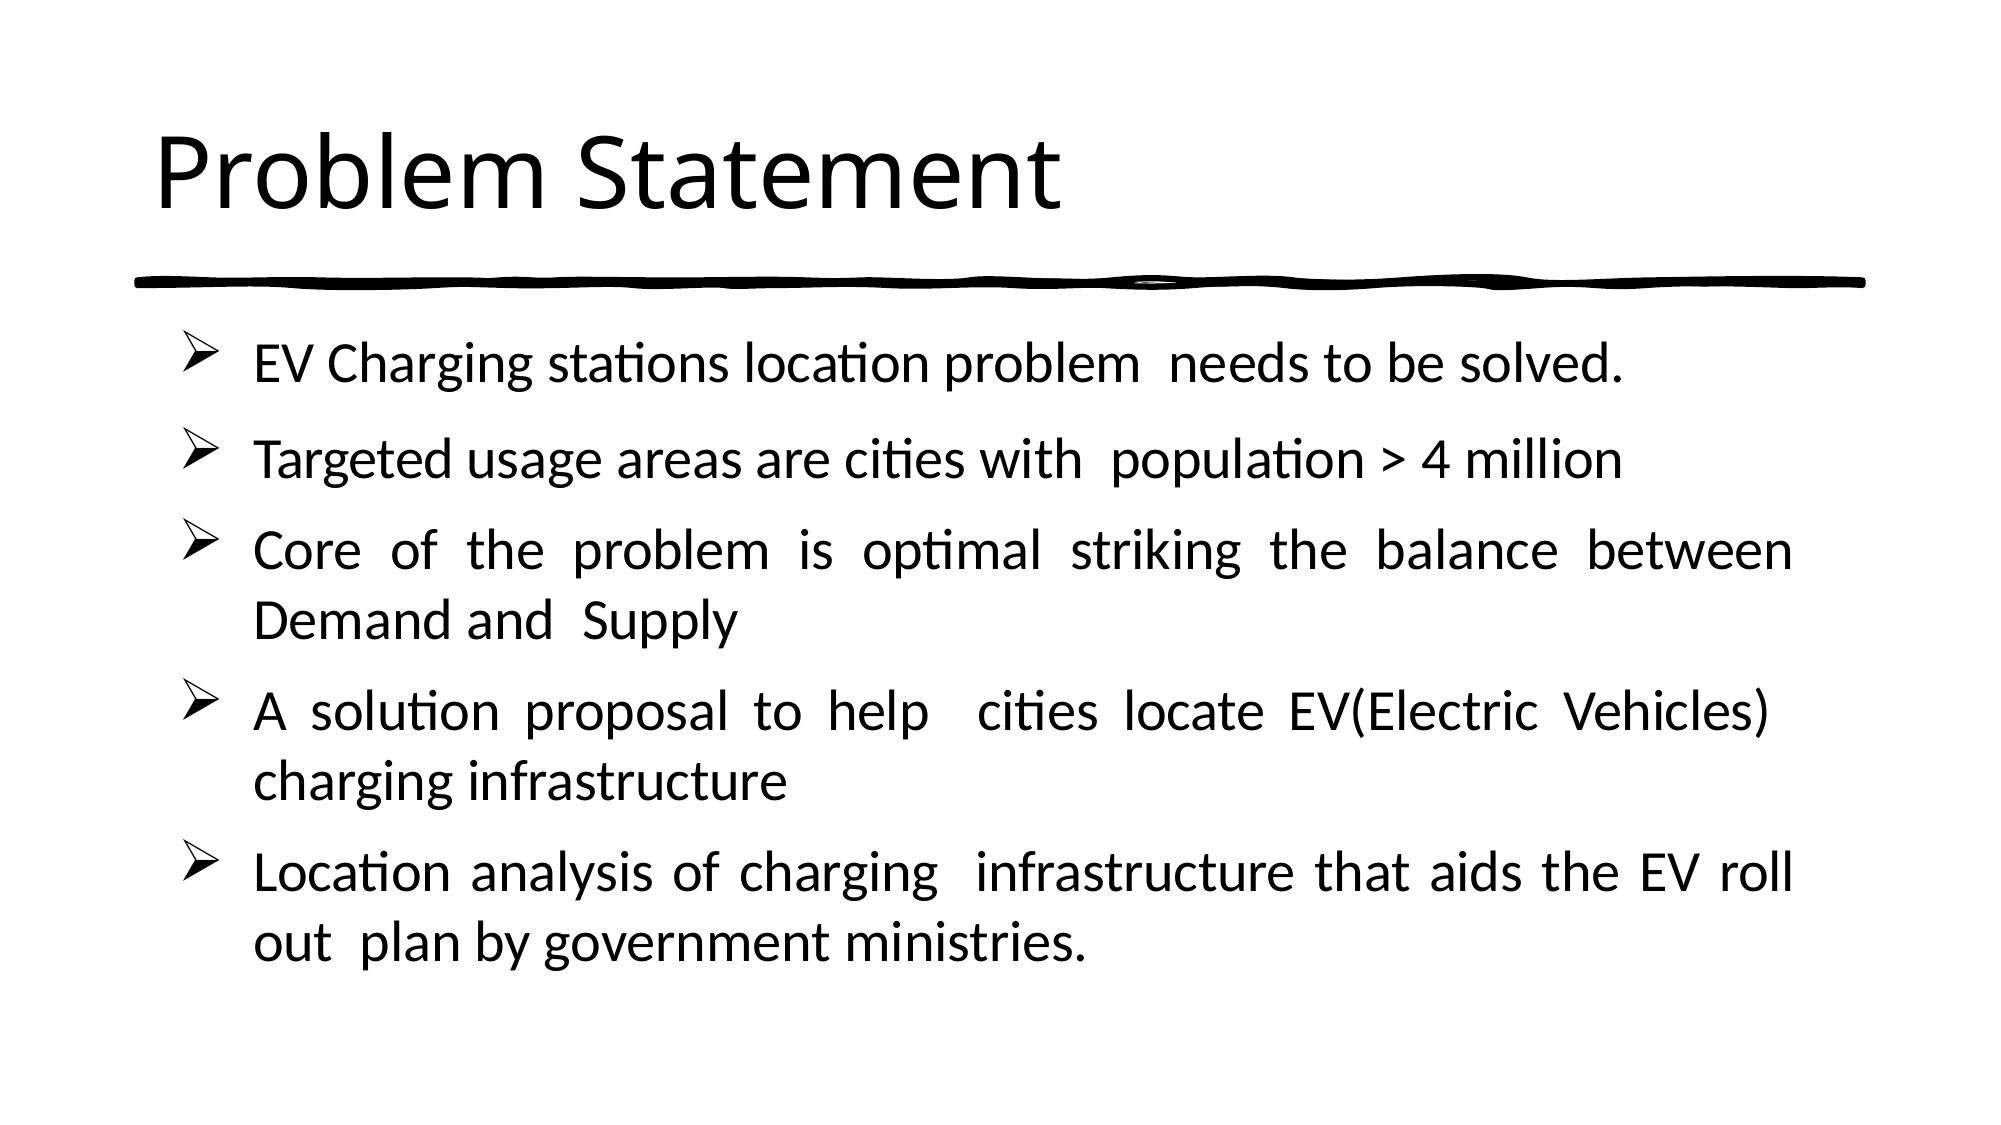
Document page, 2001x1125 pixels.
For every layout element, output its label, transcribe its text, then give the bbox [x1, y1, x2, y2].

list EV Charging stations location problem needs to be solved. Targeted usage areas are cities with population > 4 million Core of the problem is optimal striking the balance between Demand and Supply A solution proposal to help cities locate EV(Electric Vehicles) charging infrastructure Location analysis of charging infrastructure that aids the EV roll out plan by government ministries. [137, 316, 1863, 1014]
title Problem Statement [137, 59, 1863, 278]
